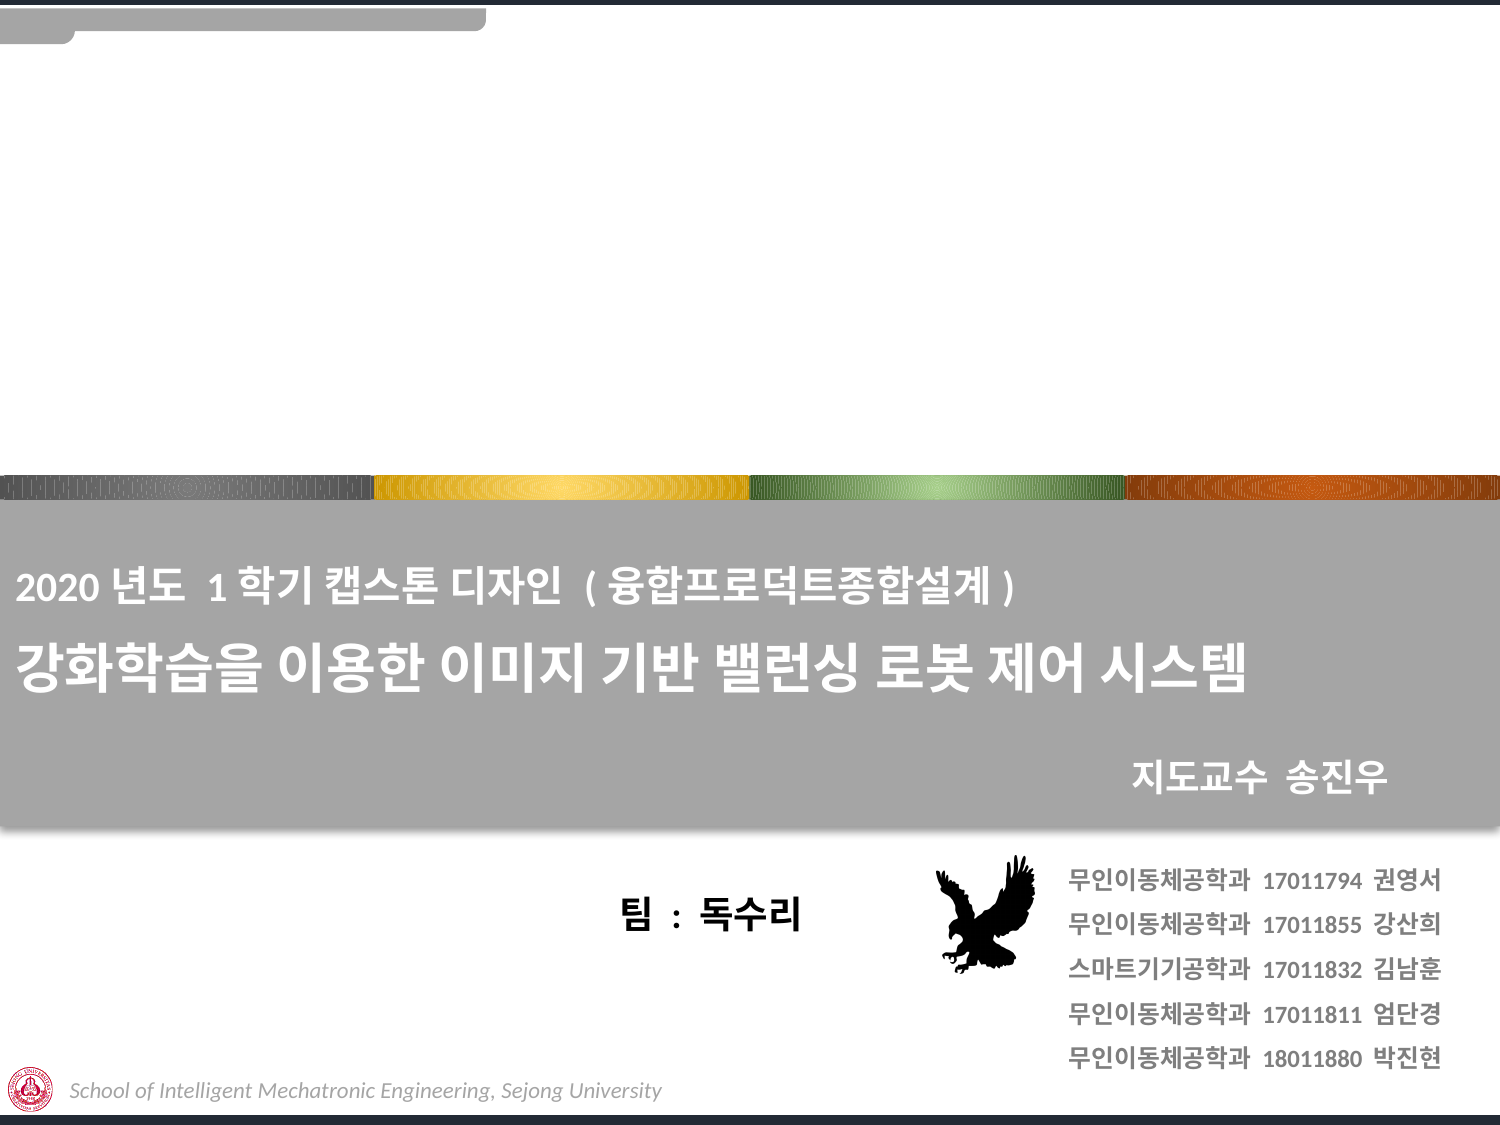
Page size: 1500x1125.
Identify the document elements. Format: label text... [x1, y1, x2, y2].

picture [7, 1067, 53, 1112]
subtitle 무인이동체공학과 17011794 권영서 무인이동체공학과 17011855 강산희 스마트기기공학과 17011832 김남훈 무인이동체공학과 17011811 엄단경 무인이동체공학과 18011880 박진현 [1053, 862, 1500, 1092]
title 2020년도 1학기 캡스톤 디자인 (융합프로덕트종합설계) 강화학습을 이용한 이미지 기반 밸런싱 로봇 제어 시스템 [0, 479, 1453, 709]
picture [936, 854, 1036, 974]
text_box 지도교수 송진우 [1116, 746, 1449, 807]
text_box 지도교수팀 : 독수리우 [466, 883, 891, 945]
